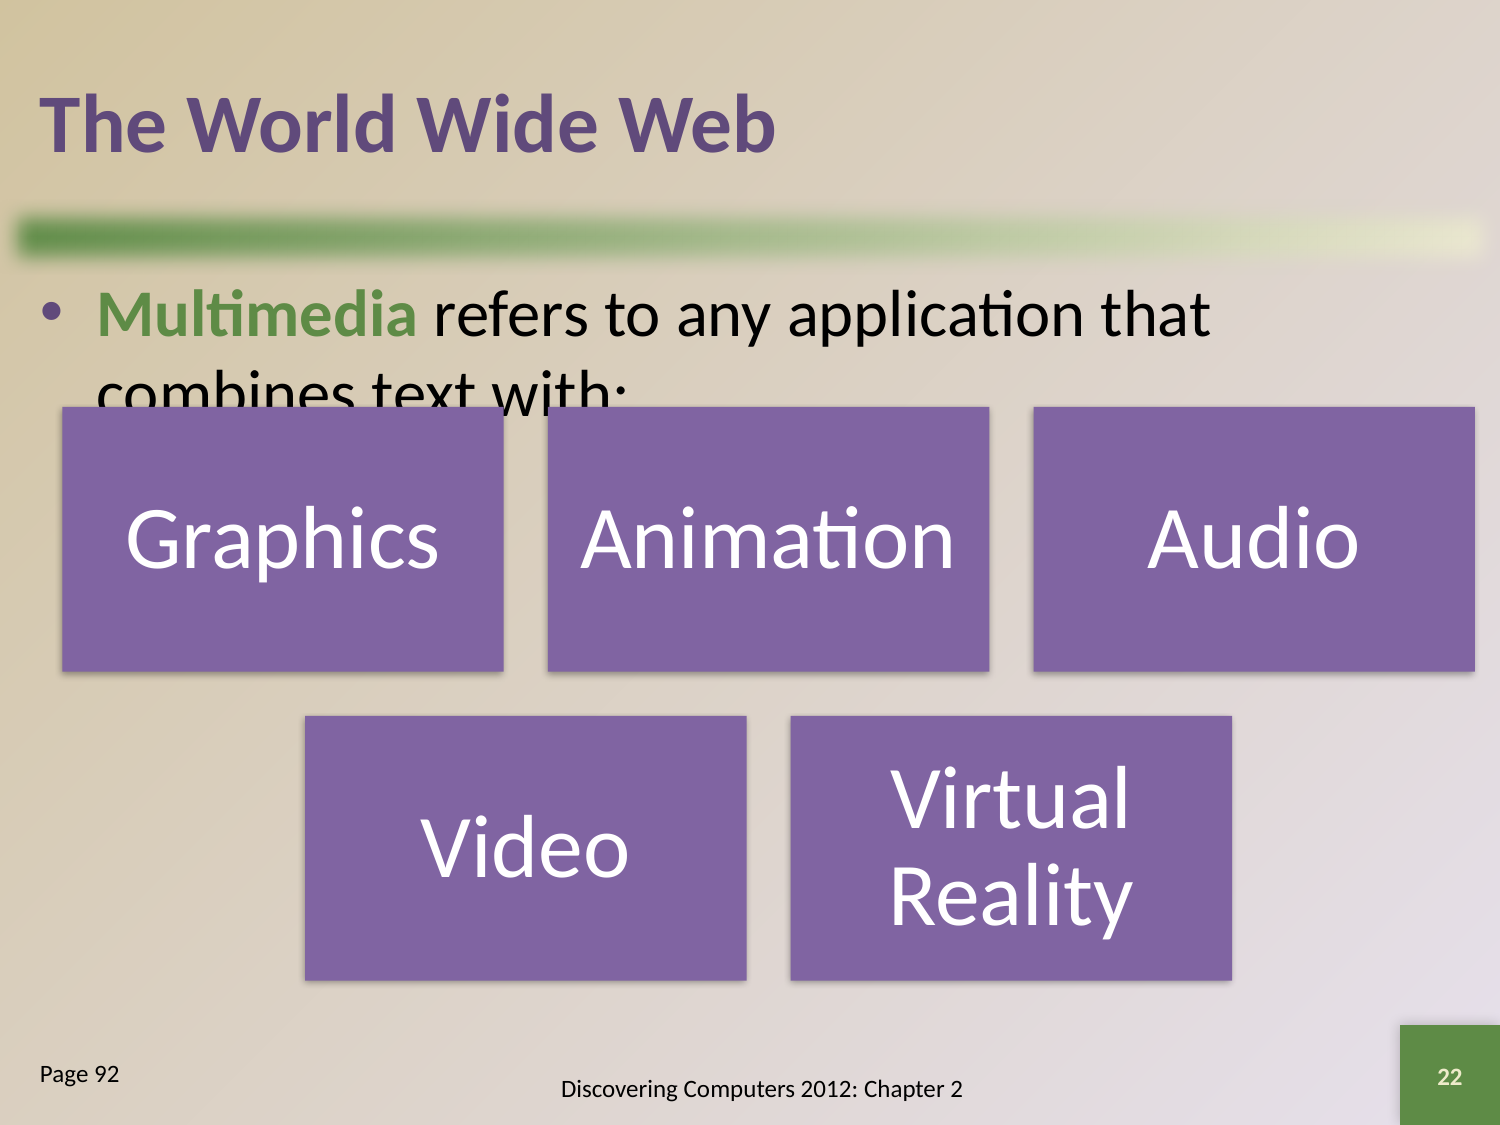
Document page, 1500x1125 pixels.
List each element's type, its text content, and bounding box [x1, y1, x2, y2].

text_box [62, 387, 1476, 1001]
list Multimedia refers to any application that combines text with: [24, 262, 1475, 1025]
title The World Wide Web [24, 24, 1475, 213]
list Page 92 [24, 1050, 300, 1125]
footer Discovering Computers 2012: Chapter 2 [450, 1050, 1075, 1125]
slide_number 22 [1400, 1025, 1500, 1125]
